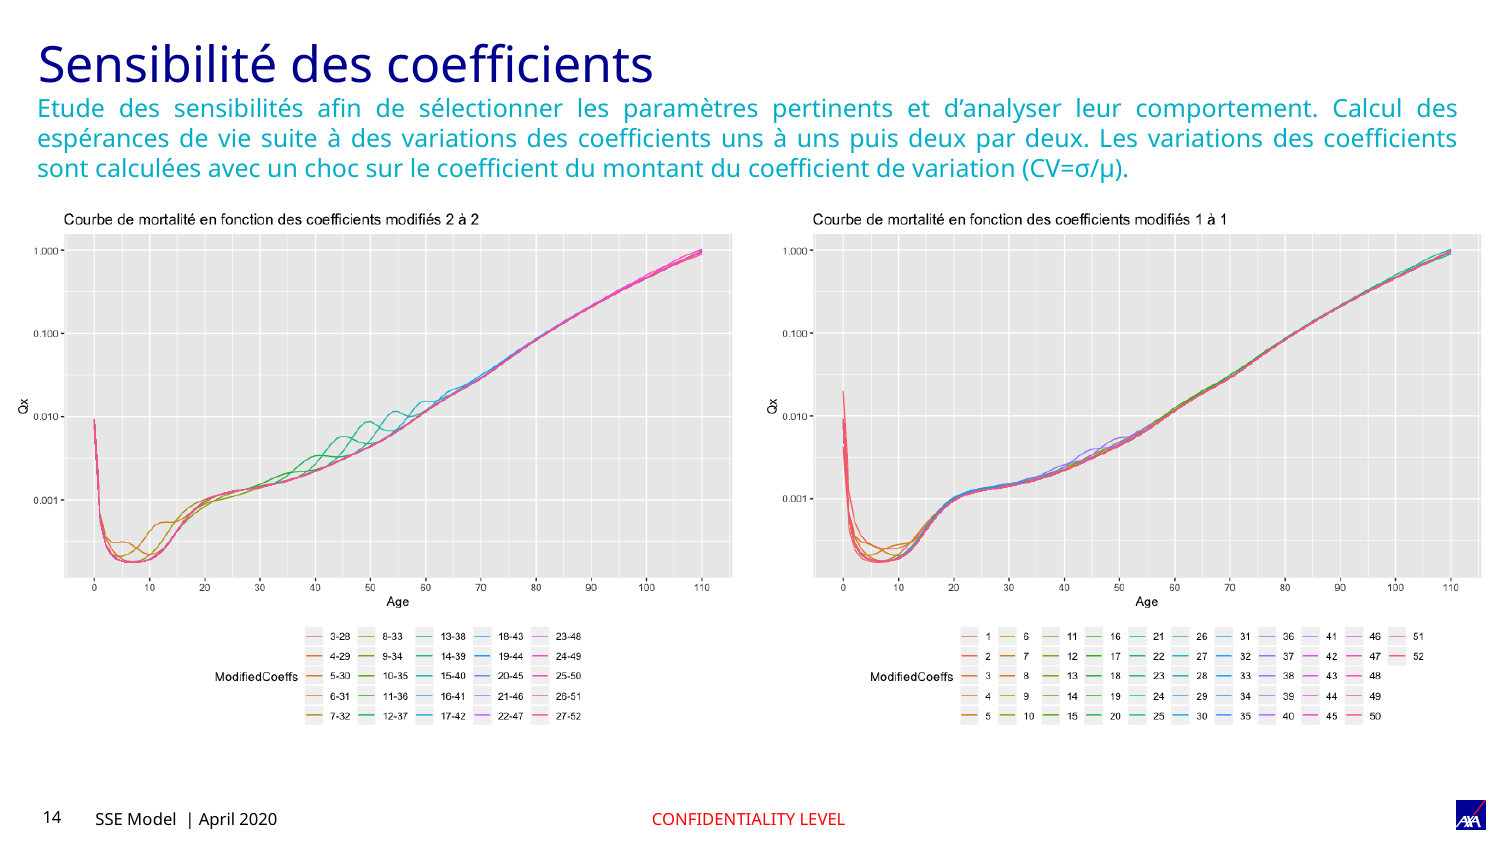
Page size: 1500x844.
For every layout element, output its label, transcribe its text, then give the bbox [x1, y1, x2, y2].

picture [1456, 800, 1486, 830]
title Sensibilité des coefficients [38, 33, 1486, 92]
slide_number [82, 804, 446, 834]
text_box Etude des sensibilités afin de sélectionner les paramètres pertinents et d’analyser leur comportement. Calcul des espérances de vie suite à des variations des coefficients uns à uns puis deux par deux. Les variations des coefficients sont calculées avec un choc sur le coefficient du montant du coefficient de variation (CV=σ/μ). [37, 92, 1461, 183]
picture [11, 207, 738, 737]
footer CONFIDENTIALITY LEVEL [545, 804, 952, 834]
picture [761, 207, 1487, 737]
